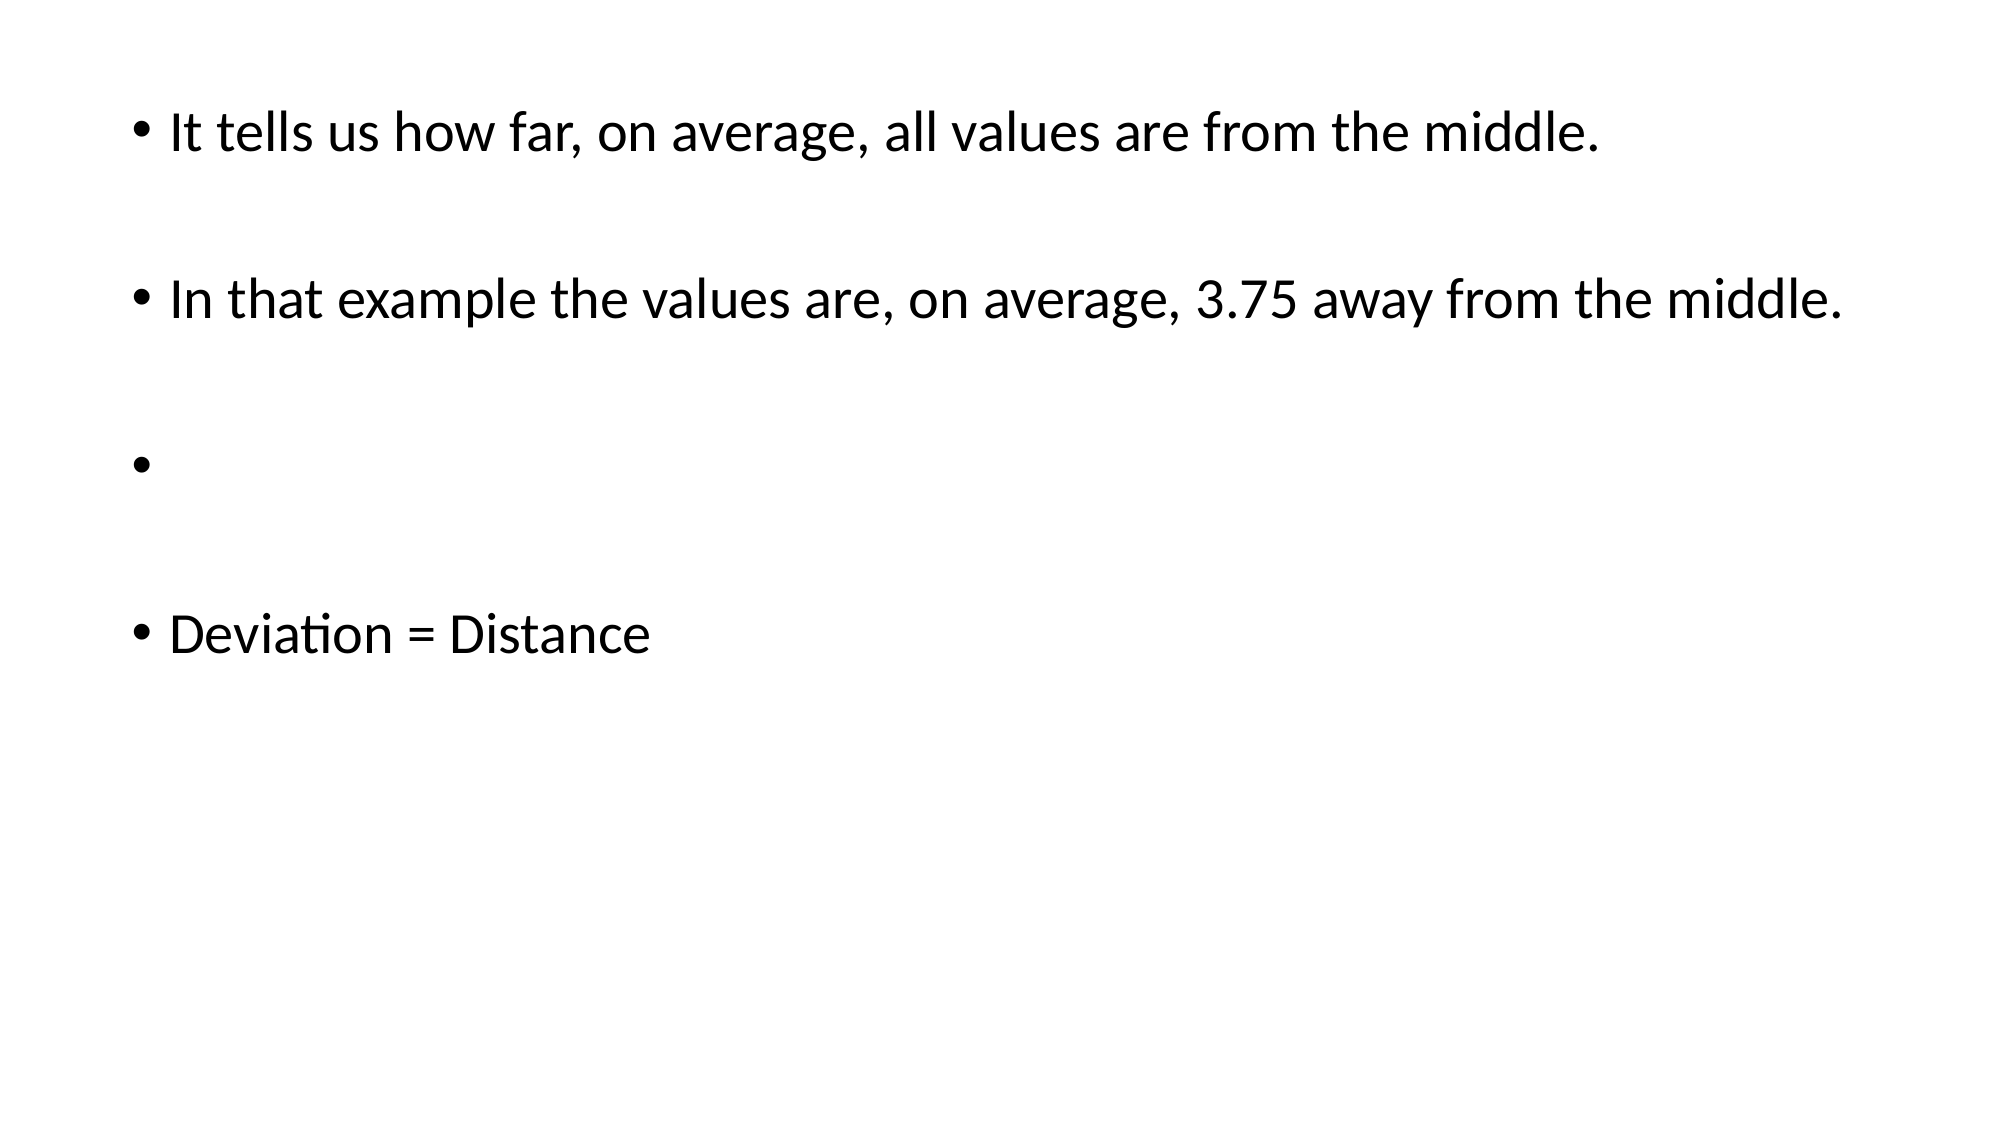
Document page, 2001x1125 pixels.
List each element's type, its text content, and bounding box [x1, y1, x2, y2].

list It tells us how far, on average, all values are from the middle. In that example the values are, on average, 3.75 away from the middle. Deviation = Distance [116, 93, 1863, 1014]
